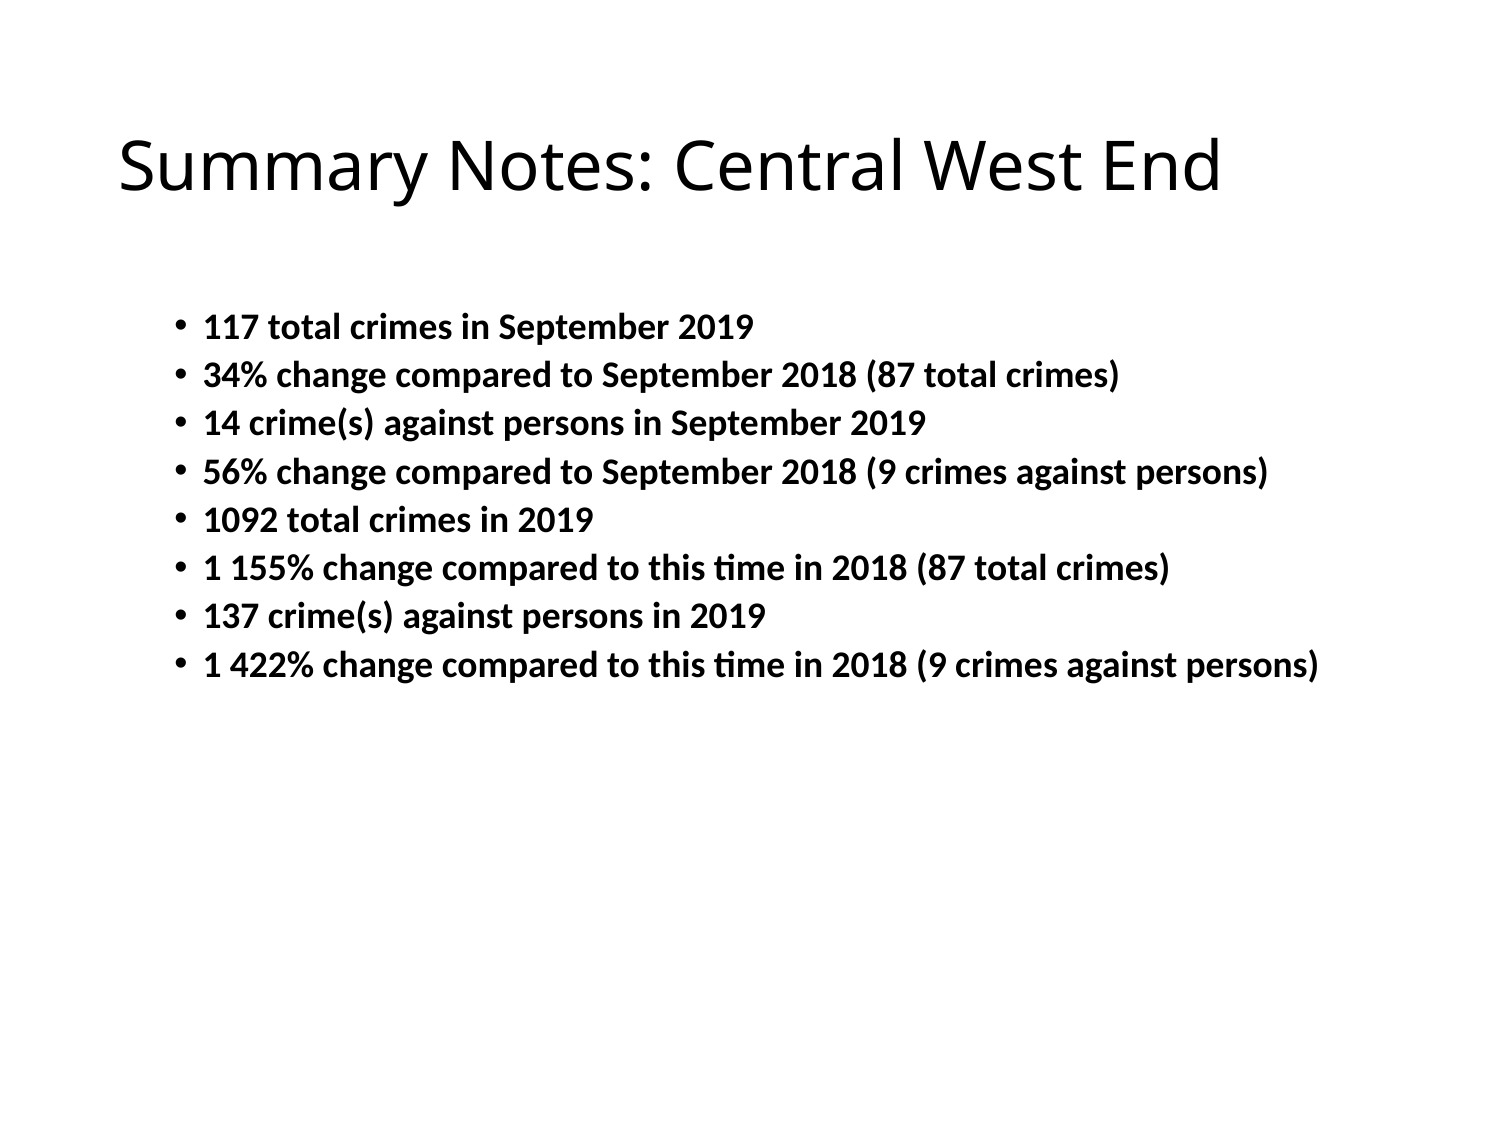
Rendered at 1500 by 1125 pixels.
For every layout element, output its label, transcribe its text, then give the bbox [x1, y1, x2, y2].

title Summary Notes: Central West End [103, 59, 1397, 278]
list 117 total crimes in September 2019 34% change compared to September 2018 (87 total crimes) 14 crime(s) against persons in September 2019 56% change compared to September 2018 (9 crimes against persons) 1092 total crimes in 2019 1 155% change compared to this time in 2018 (87 total crimes) 137 crime(s) against persons in 2019 1 422% change compared to this time in 2018 (9 crimes against persons) [103, 299, 1397, 1014]
